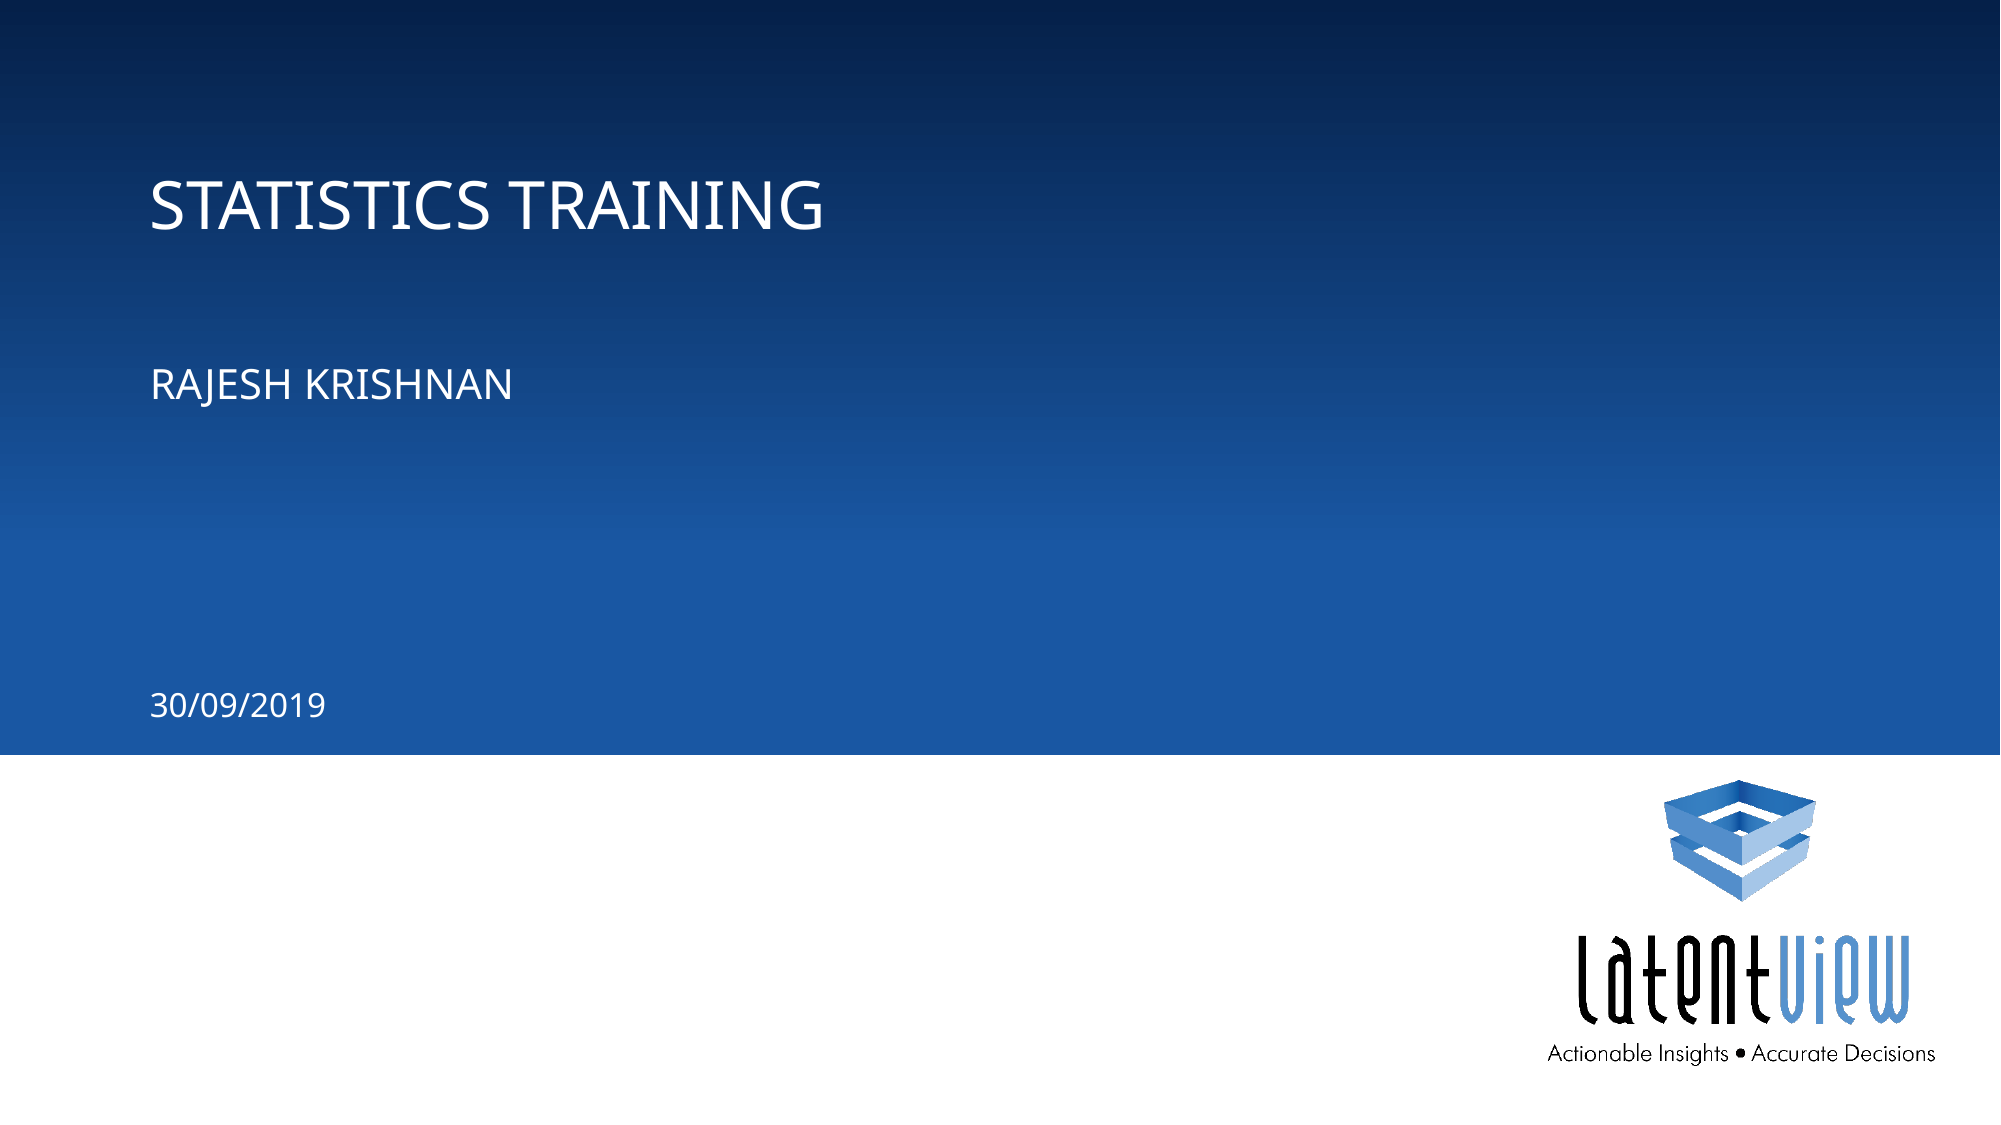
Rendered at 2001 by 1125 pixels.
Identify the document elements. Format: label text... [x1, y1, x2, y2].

list RAJESH KRISHNAN [134, 349, 833, 424]
list 30/09/2019 [134, 671, 568, 742]
title STATISTICS TRAINING [134, 157, 1311, 259]
picture [1486, 741, 2000, 1105]
